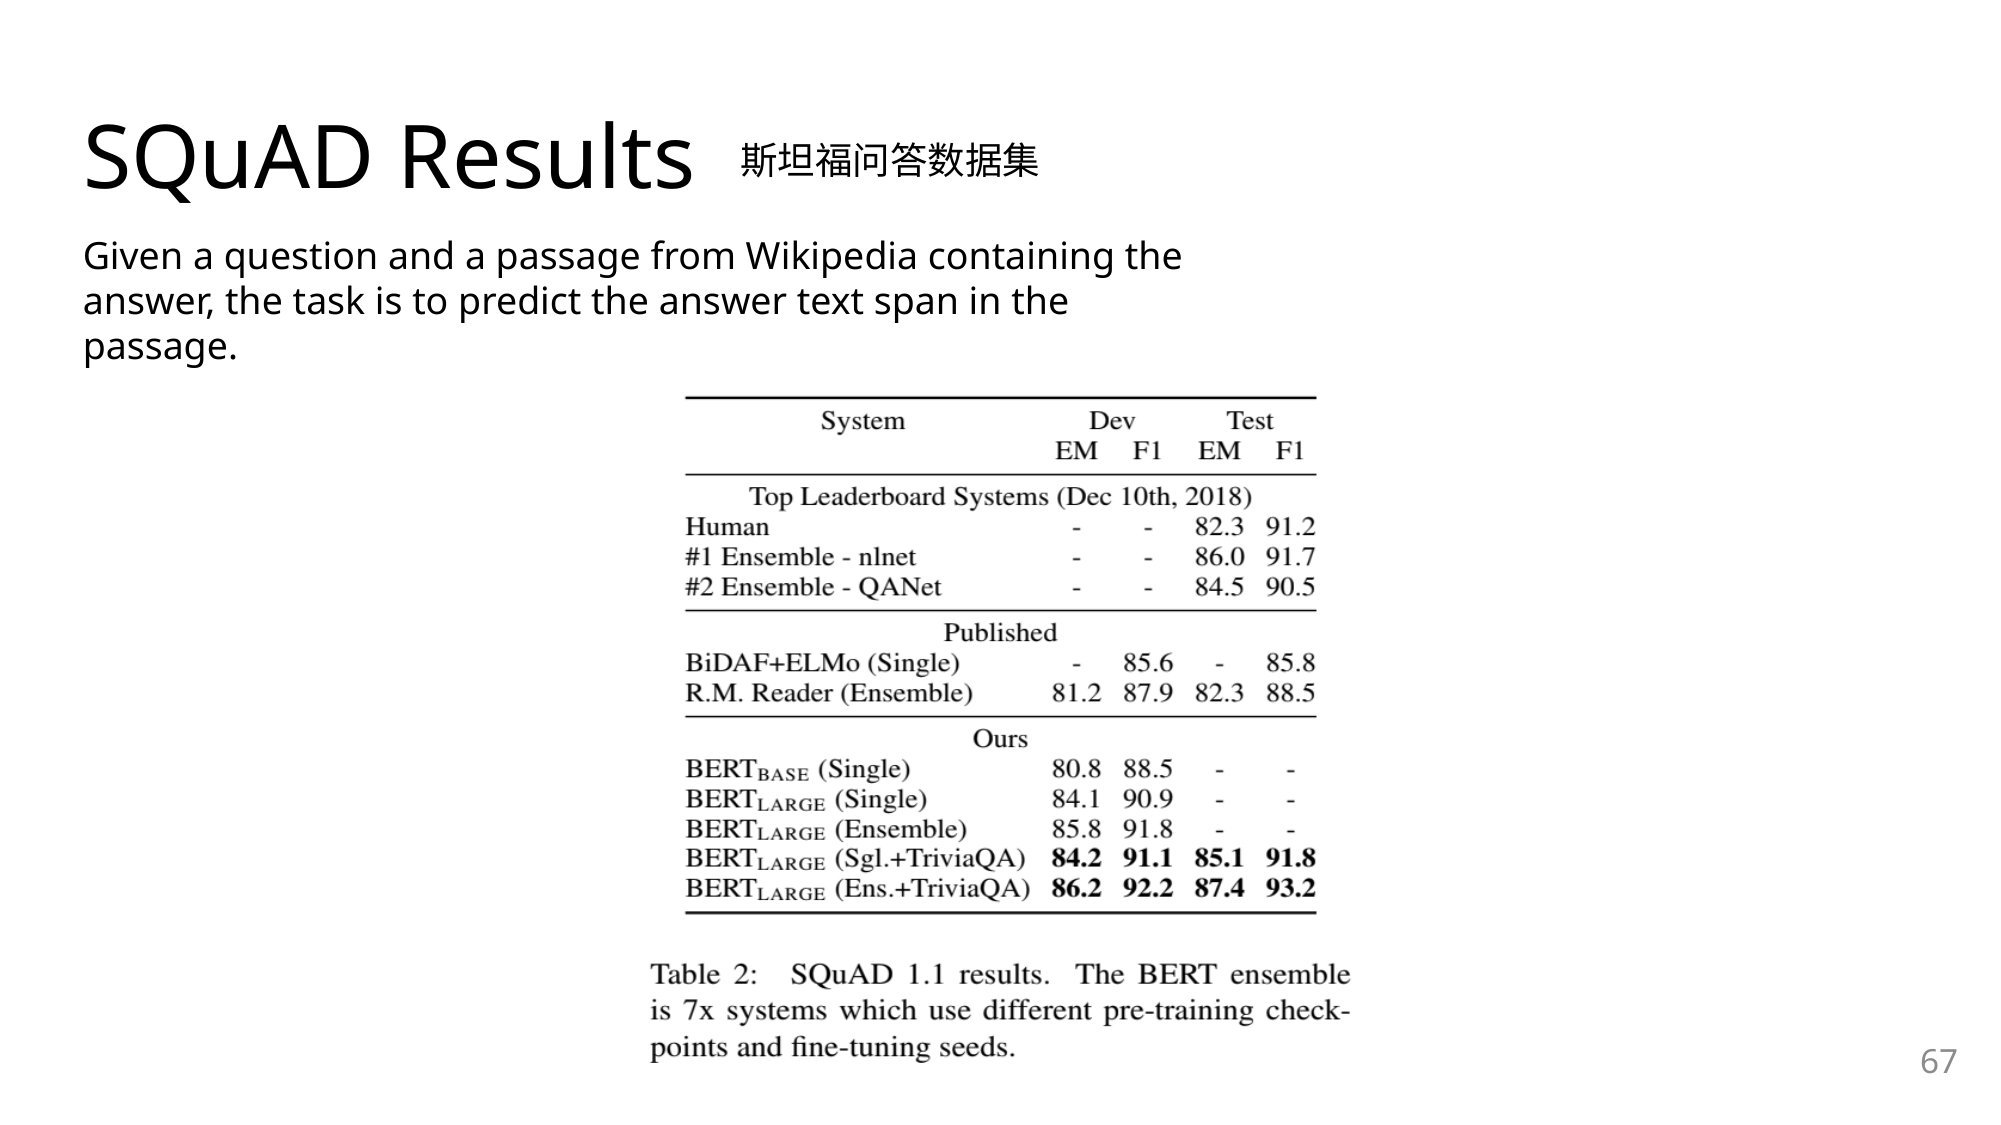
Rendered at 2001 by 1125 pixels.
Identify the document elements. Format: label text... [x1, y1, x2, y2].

text_box 斯坦福问答数据集 [725, 129, 1056, 190]
picture [644, 389, 1356, 1063]
text_box Given a question and a passage from Wikipedia containing the answer, the task is to predict the answer text span in the passage. [68, 224, 1225, 375]
title SQuAD Results [68, 97, 1932, 223]
slide_number 67 [1853, 1019, 1974, 1106]
